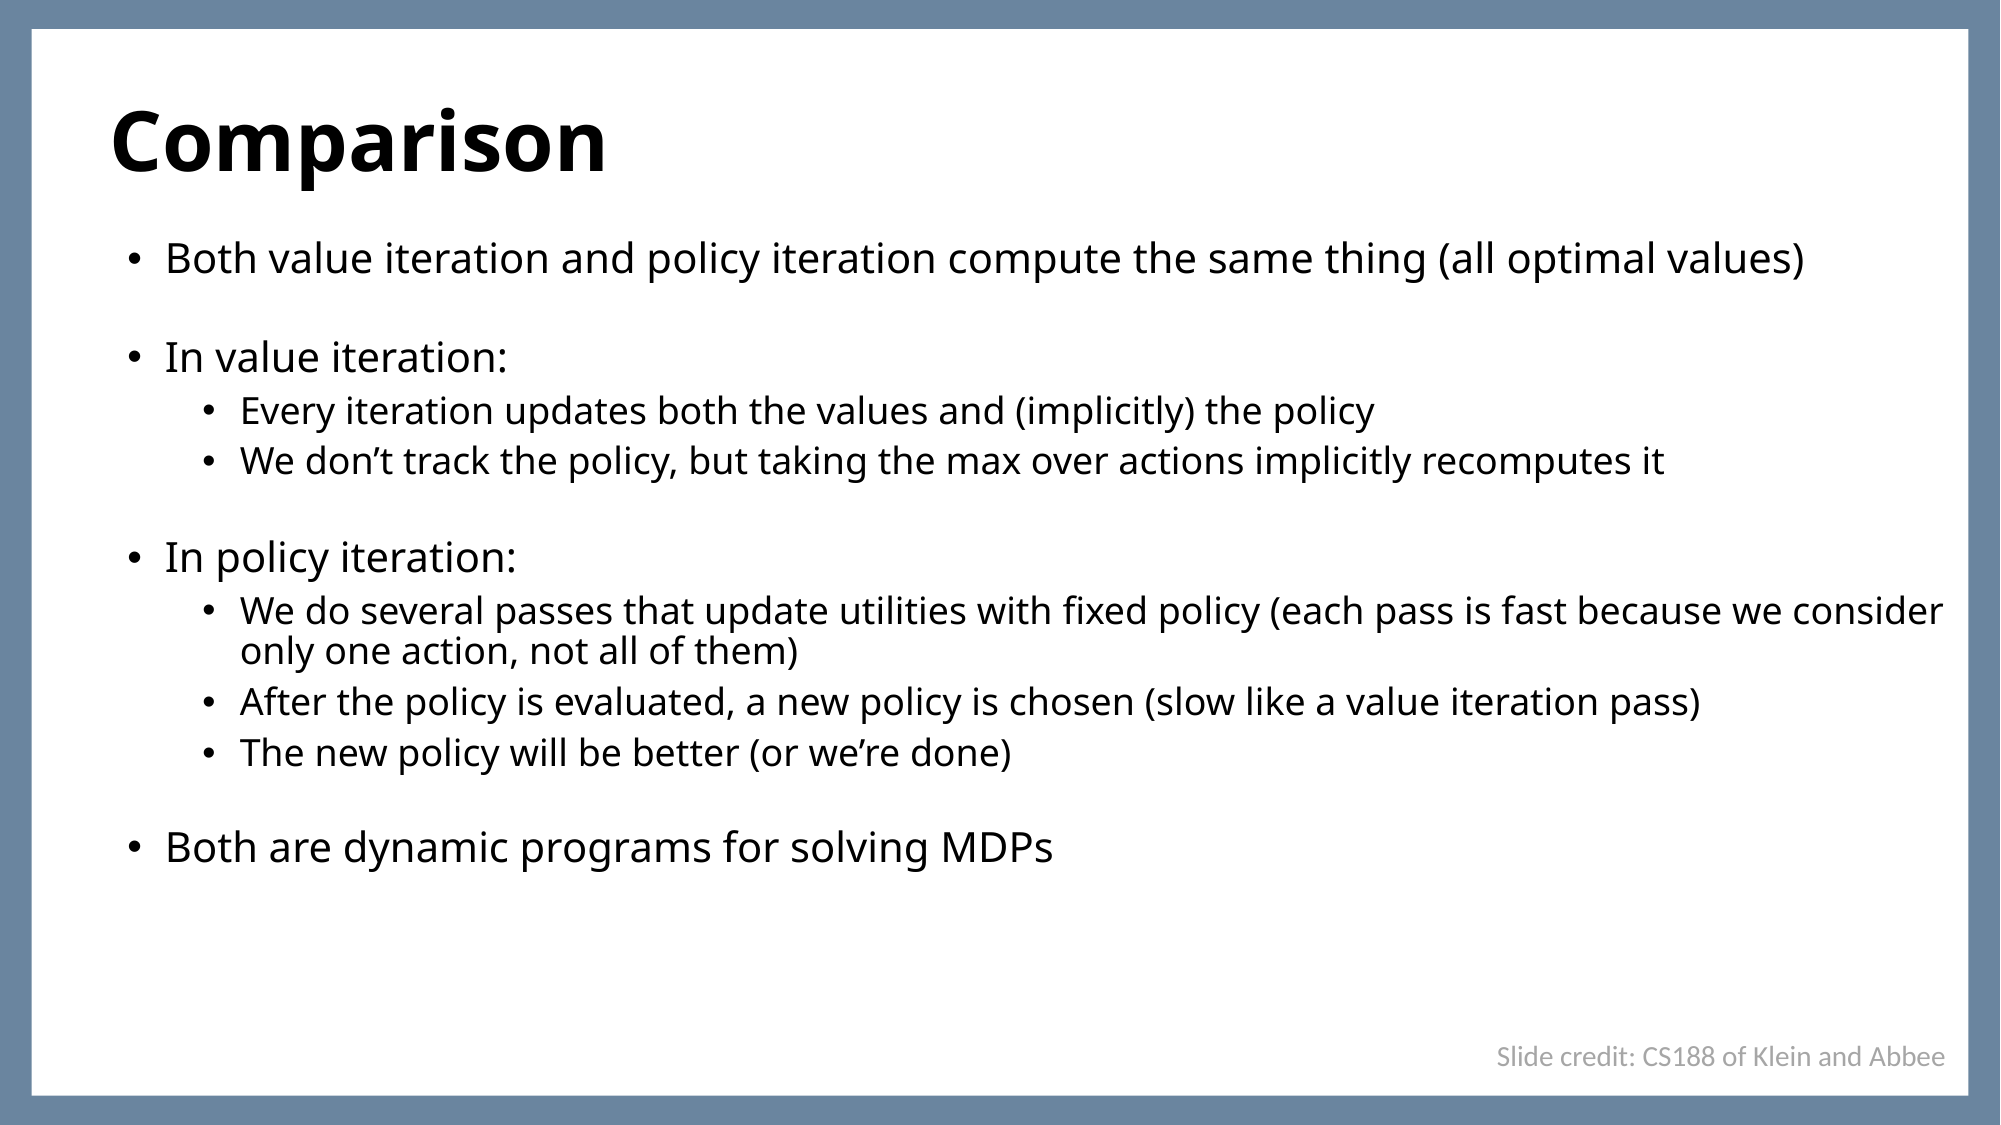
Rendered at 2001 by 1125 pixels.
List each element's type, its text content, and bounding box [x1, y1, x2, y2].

text_box Comparison [94, 69, 1590, 198]
text_box Slide credit: CS188 of Klein and Abbee [1482, 1030, 1961, 1080]
text_box Both value iteration and policy iteration compute the same thing (all optimal values) In value iteration: Every iteration updates both the values and (implicitly) the policy We don’t track the policy, but taking the max over actions implicitly recomputes it In policy iteration: We do several passes that update utilities with fixed policy (each pass is fast because we consider only one action, not all of them) After the policy is evaluated, a new policy is chosen (slow like a value iteration pass) The new policy will be better (or we’re done) Both are dynamic programs for solving MDPs [112, 230, 1964, 1030]
text_box [77, 68, 688, 186]
